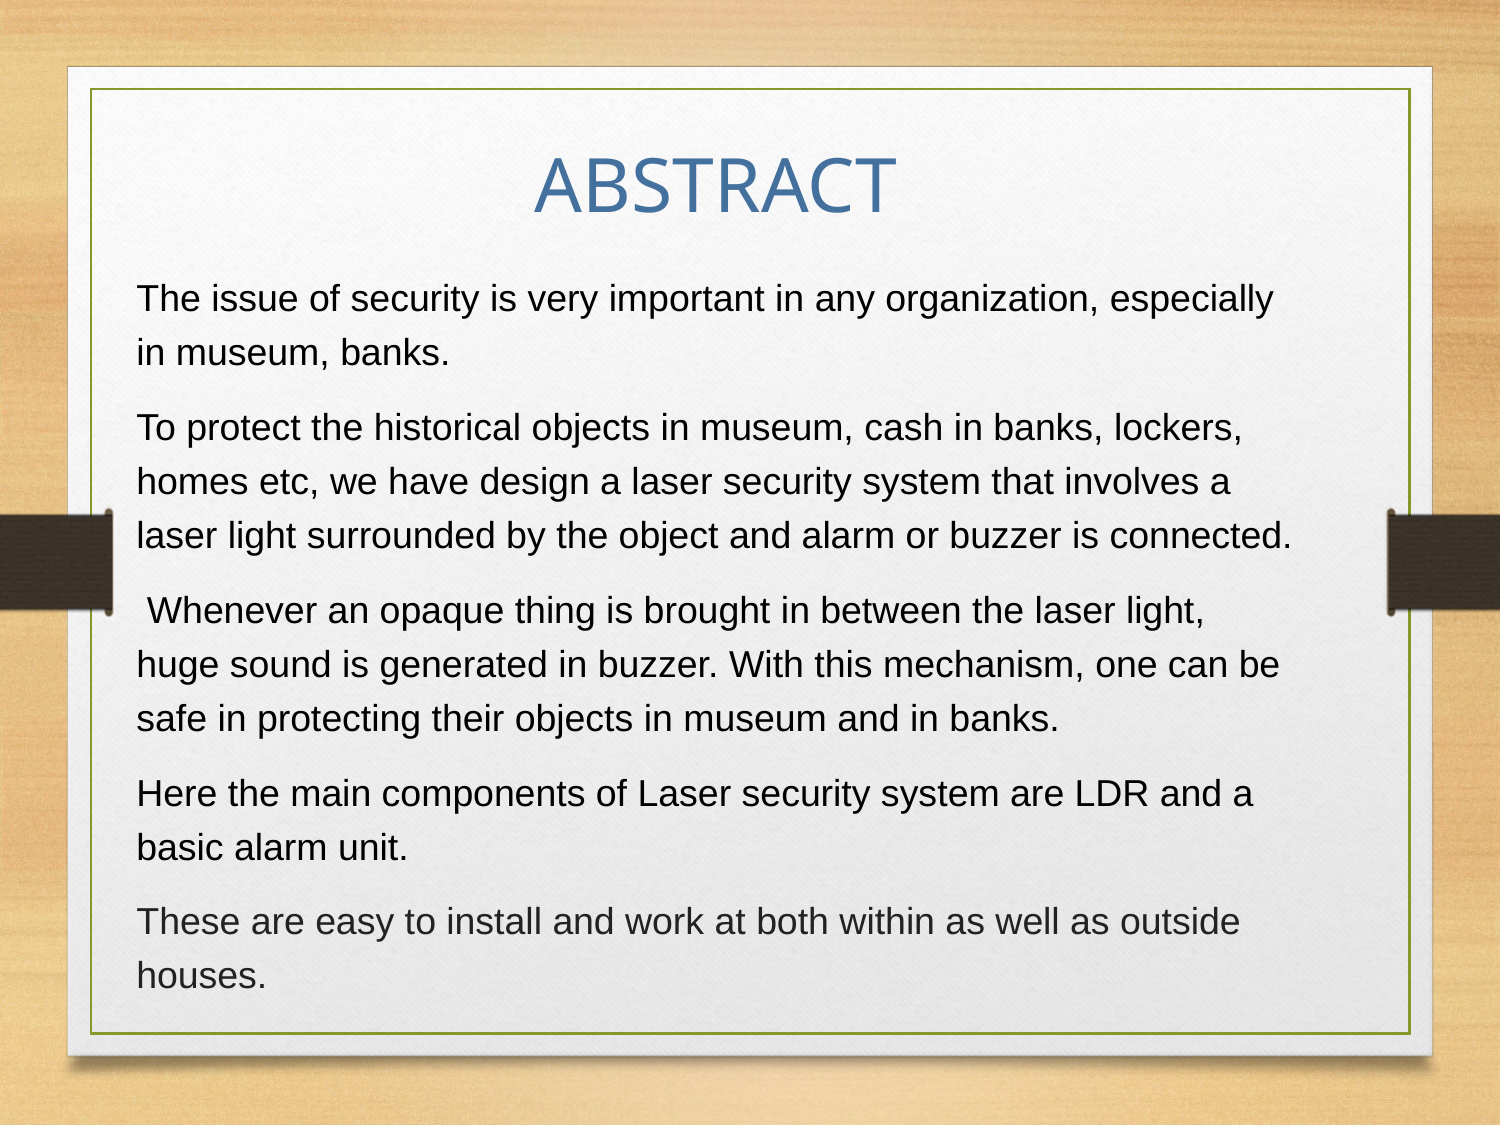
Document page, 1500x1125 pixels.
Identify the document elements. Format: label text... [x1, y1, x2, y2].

text_box The issue of security is very important in any organization, especially in museum, banks. To protect the historical objects in museum, cash in banks, lockers, homes etc, we have design a laser security system that involves a laser light surrounded by the object and alarm or buzzer is connected. Whenever an opaque thing is brought in between the laser light, huge sound is generated in buzzer. With this mechanism, one can be safe in protecting their objects in museum and in banks. Here the main components of Laser security system are LDR and a basic alarm unit. These are easy to install and work at both within as well as outside houses. [121, 257, 1311, 1079]
text_box ABSTRACT [520, 129, 913, 235]
picture [0, 0, 1500, 1125]
